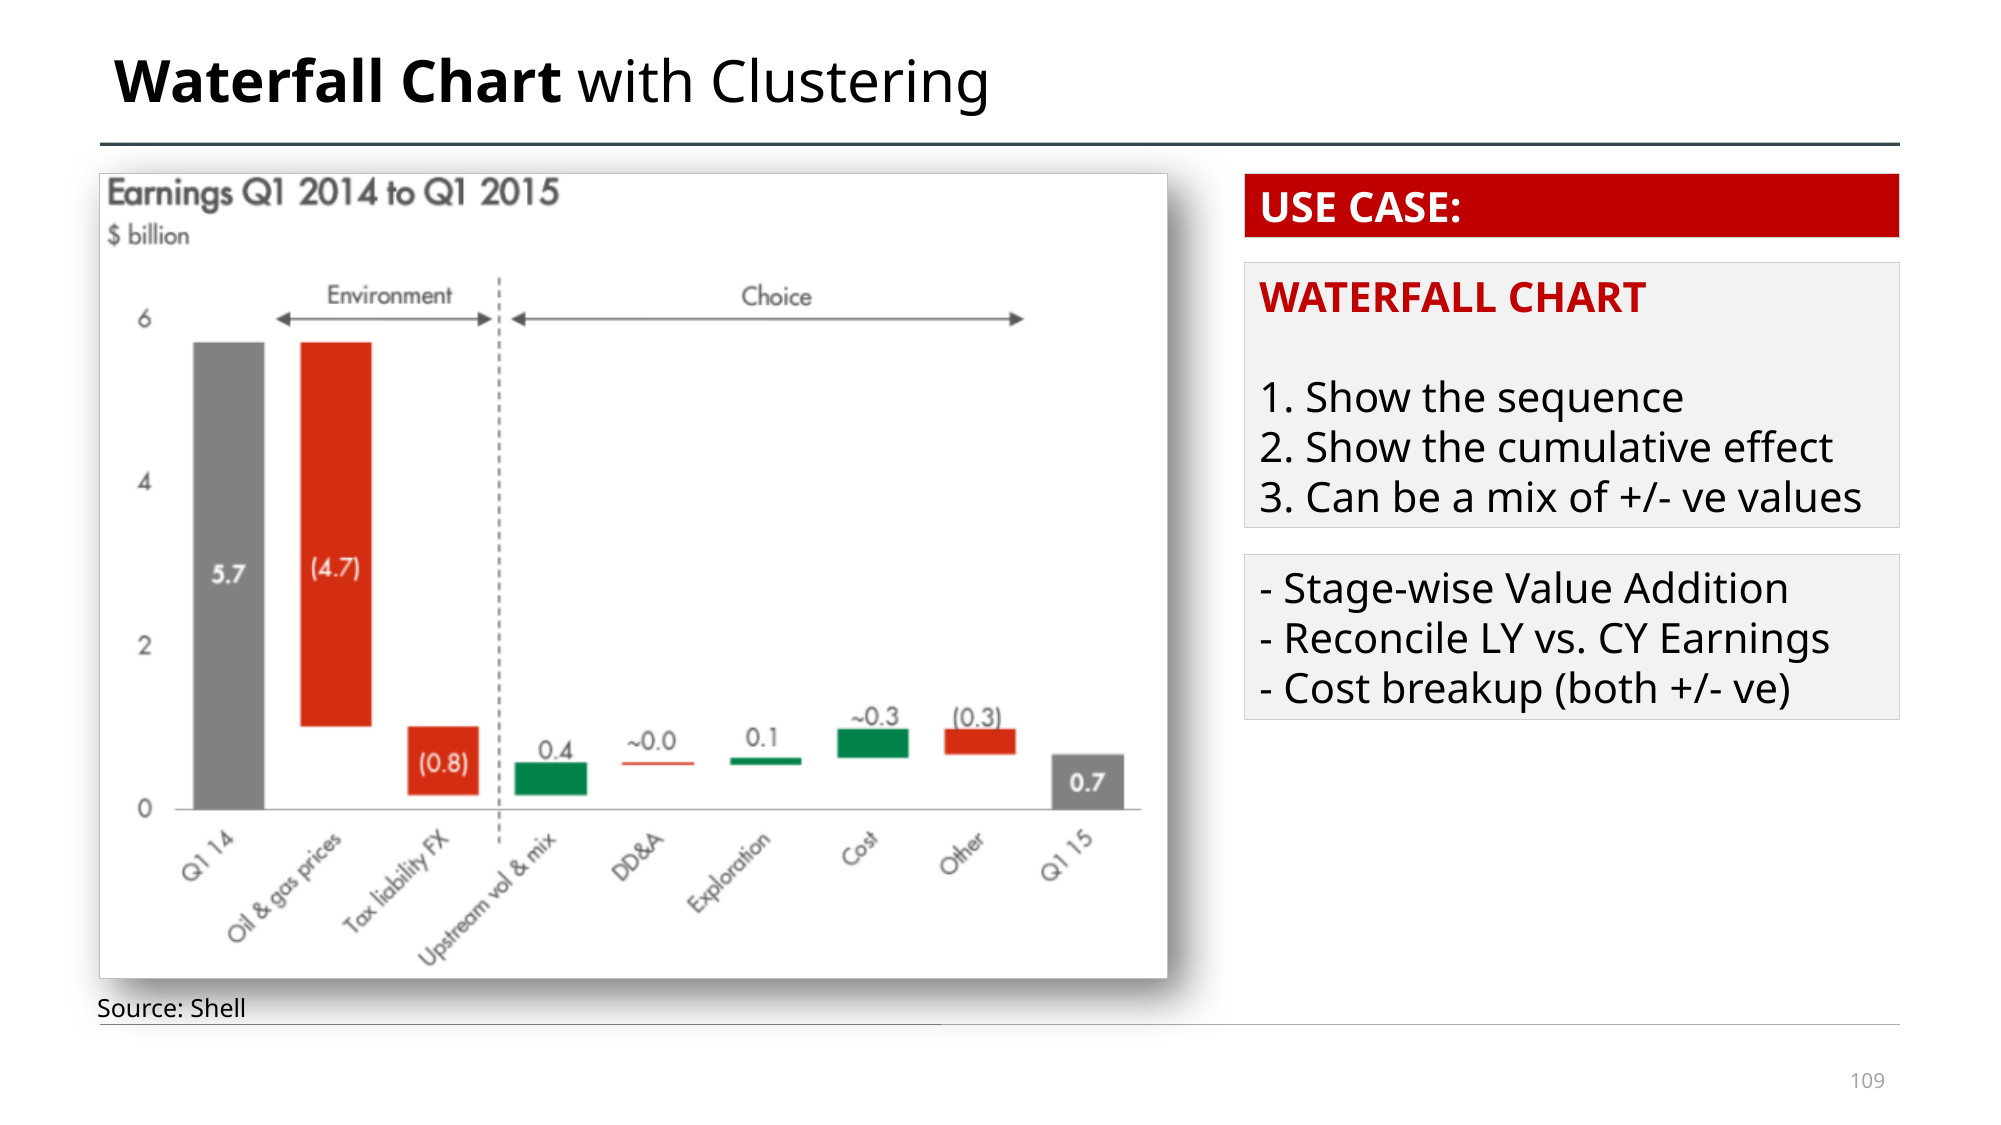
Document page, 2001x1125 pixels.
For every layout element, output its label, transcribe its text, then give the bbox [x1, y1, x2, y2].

title Waterfall Chart with Clustering [99, 33, 1900, 135]
text_box Source: Shell [97, 991, 247, 1023]
picture [99, 173, 1168, 979]
text_box USE CASE: [1244, 173, 1900, 238]
text_box - Stage-wise Value Addition - Reconcile LY vs. CY Earnings - Cost breakup (both +/- ve) [1244, 554, 1900, 720]
slide_number 109 [1450, 1061, 1900, 1103]
text_box WATERFALL CHART 1. Show the sequence 2. Show the cumulative effect 3. Can be a mix of +/- ve values [1244, 262, 1900, 528]
